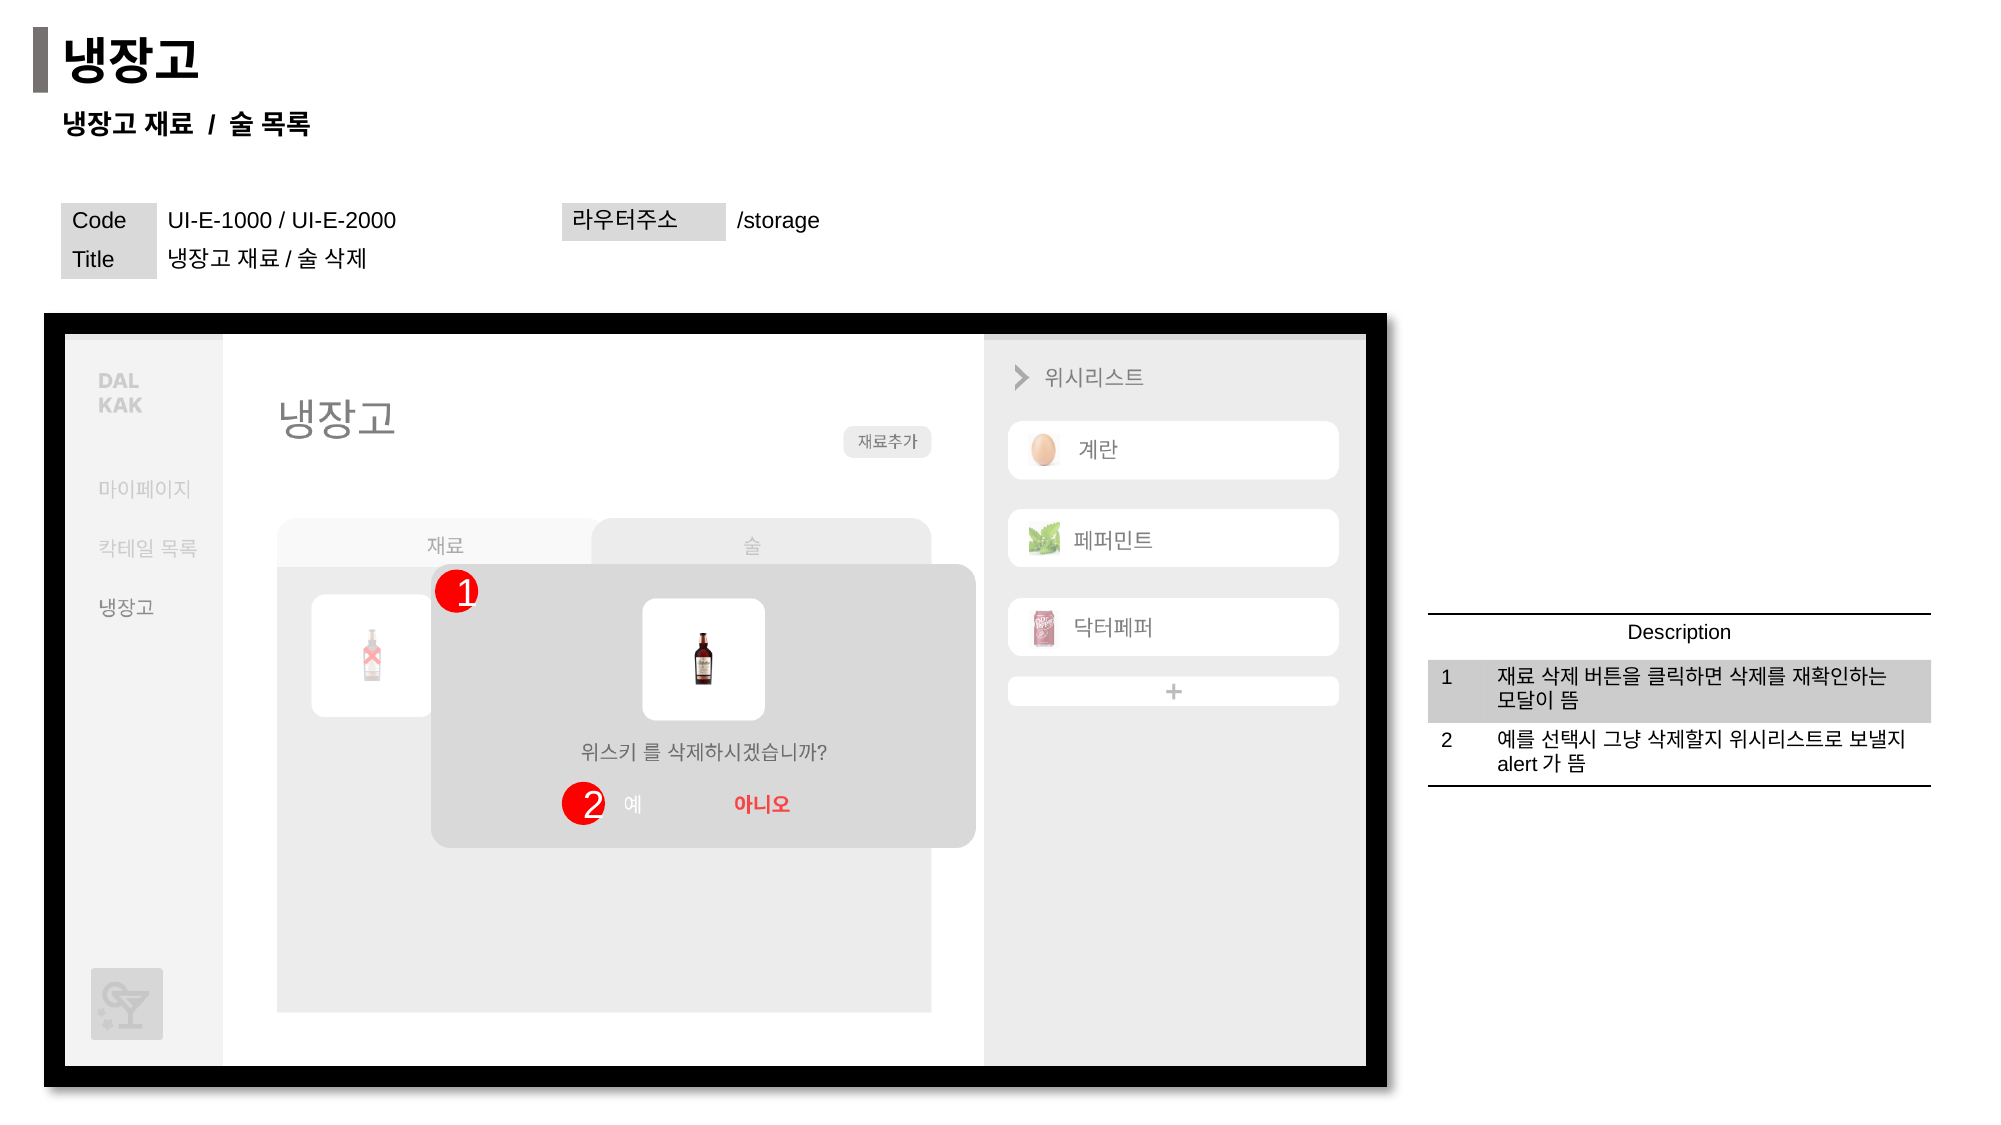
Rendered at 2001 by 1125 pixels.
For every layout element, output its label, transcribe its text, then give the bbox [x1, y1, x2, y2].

table_cell 재료 삭제 버튼을 클릭하면 삭제를 재확인하는 모달이 뜸 [1484, 660, 1931, 723]
table_header /storage [726, 203, 1035, 241]
text_box 냉장고 재료 / 술 목록 [48, 99, 479, 148]
table_header Description [1428, 615, 1931, 660]
table_cell 1 [1428, 660, 1484, 723]
text_box 냉장고 [48, 22, 524, 97]
table_cell Title [61, 241, 157, 279]
text_box [31, 25, 48, 95]
table_cell 2 [1428, 723, 1484, 785]
table_cell 냉장고 재료/술 삭제 [157, 241, 443, 279]
picture [64, 333, 1367, 1067]
table_header 라우터주소 [562, 203, 726, 241]
table_header Code [61, 203, 157, 241]
table_cell 예를 선택시 그냥 삭제할지 위시리스트로 보낼지 alert가 뜸 [1484, 723, 1931, 785]
table_header UI-E-1000 / UI-E-2000 [157, 203, 443, 241]
